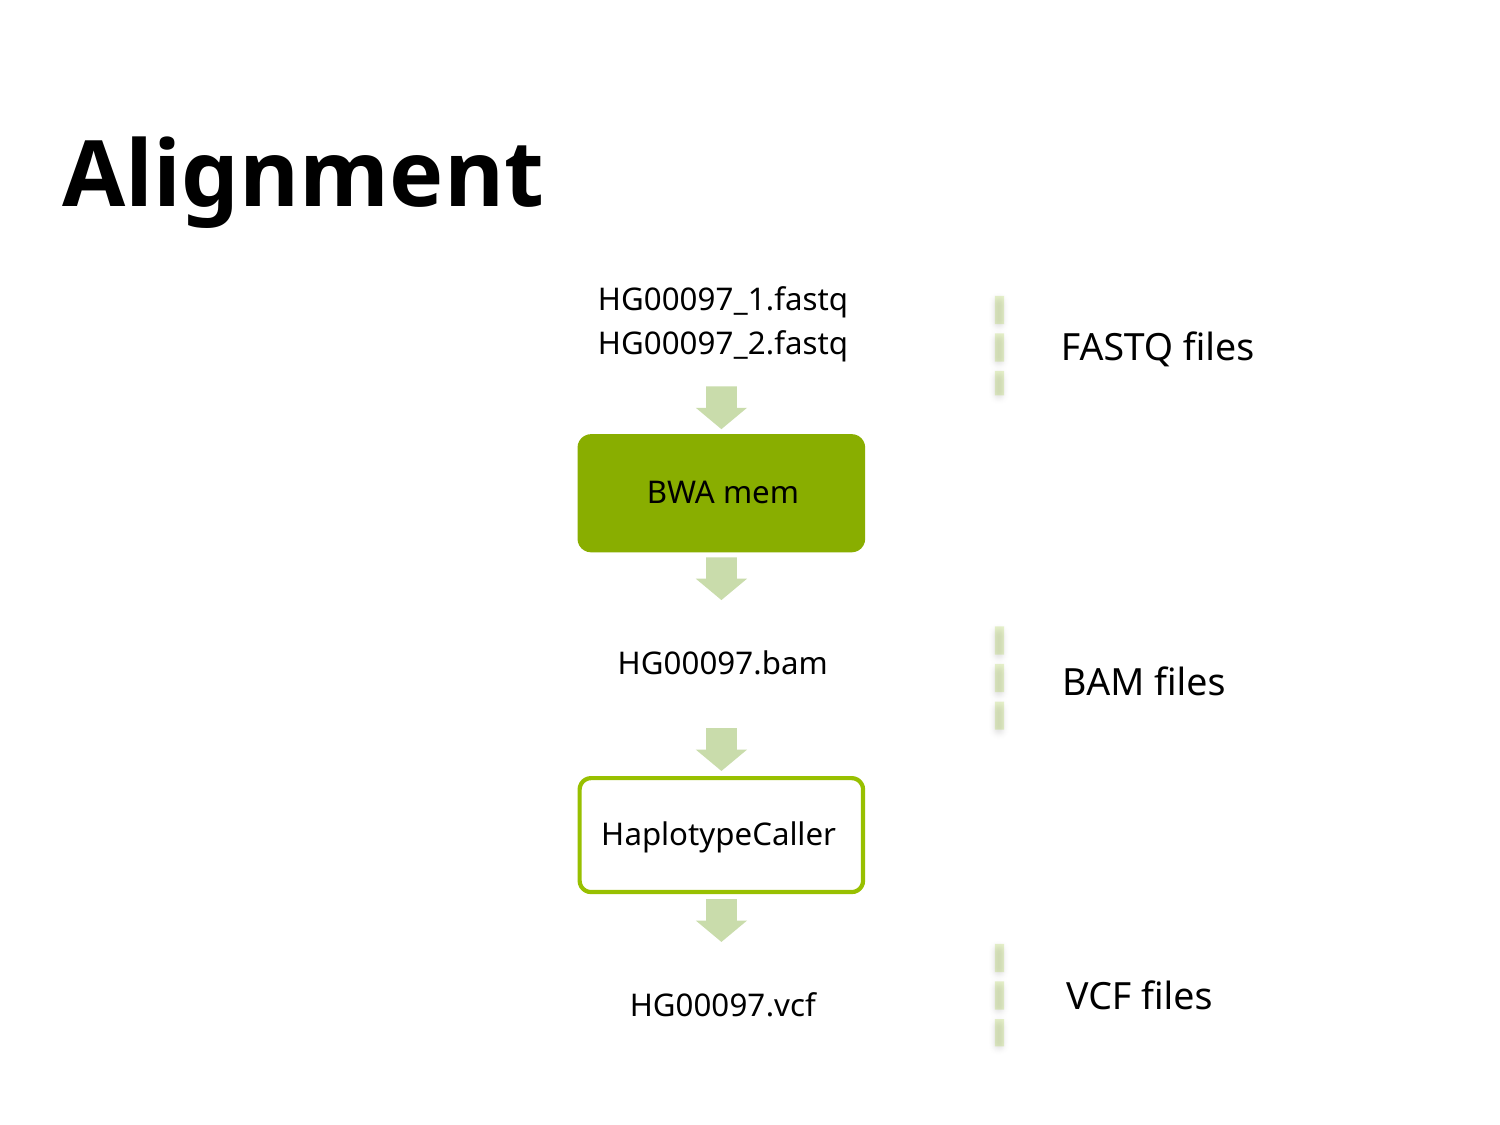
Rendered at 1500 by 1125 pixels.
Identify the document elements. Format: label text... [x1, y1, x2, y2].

title Alignment [47, 106, 1376, 230]
text_box FASTQ files [1108, 315, 1270, 376]
text_box BAM files [1108, 650, 1241, 711]
text_box VCF files [1108, 964, 1228, 1025]
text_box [339, 264, 1104, 1064]
